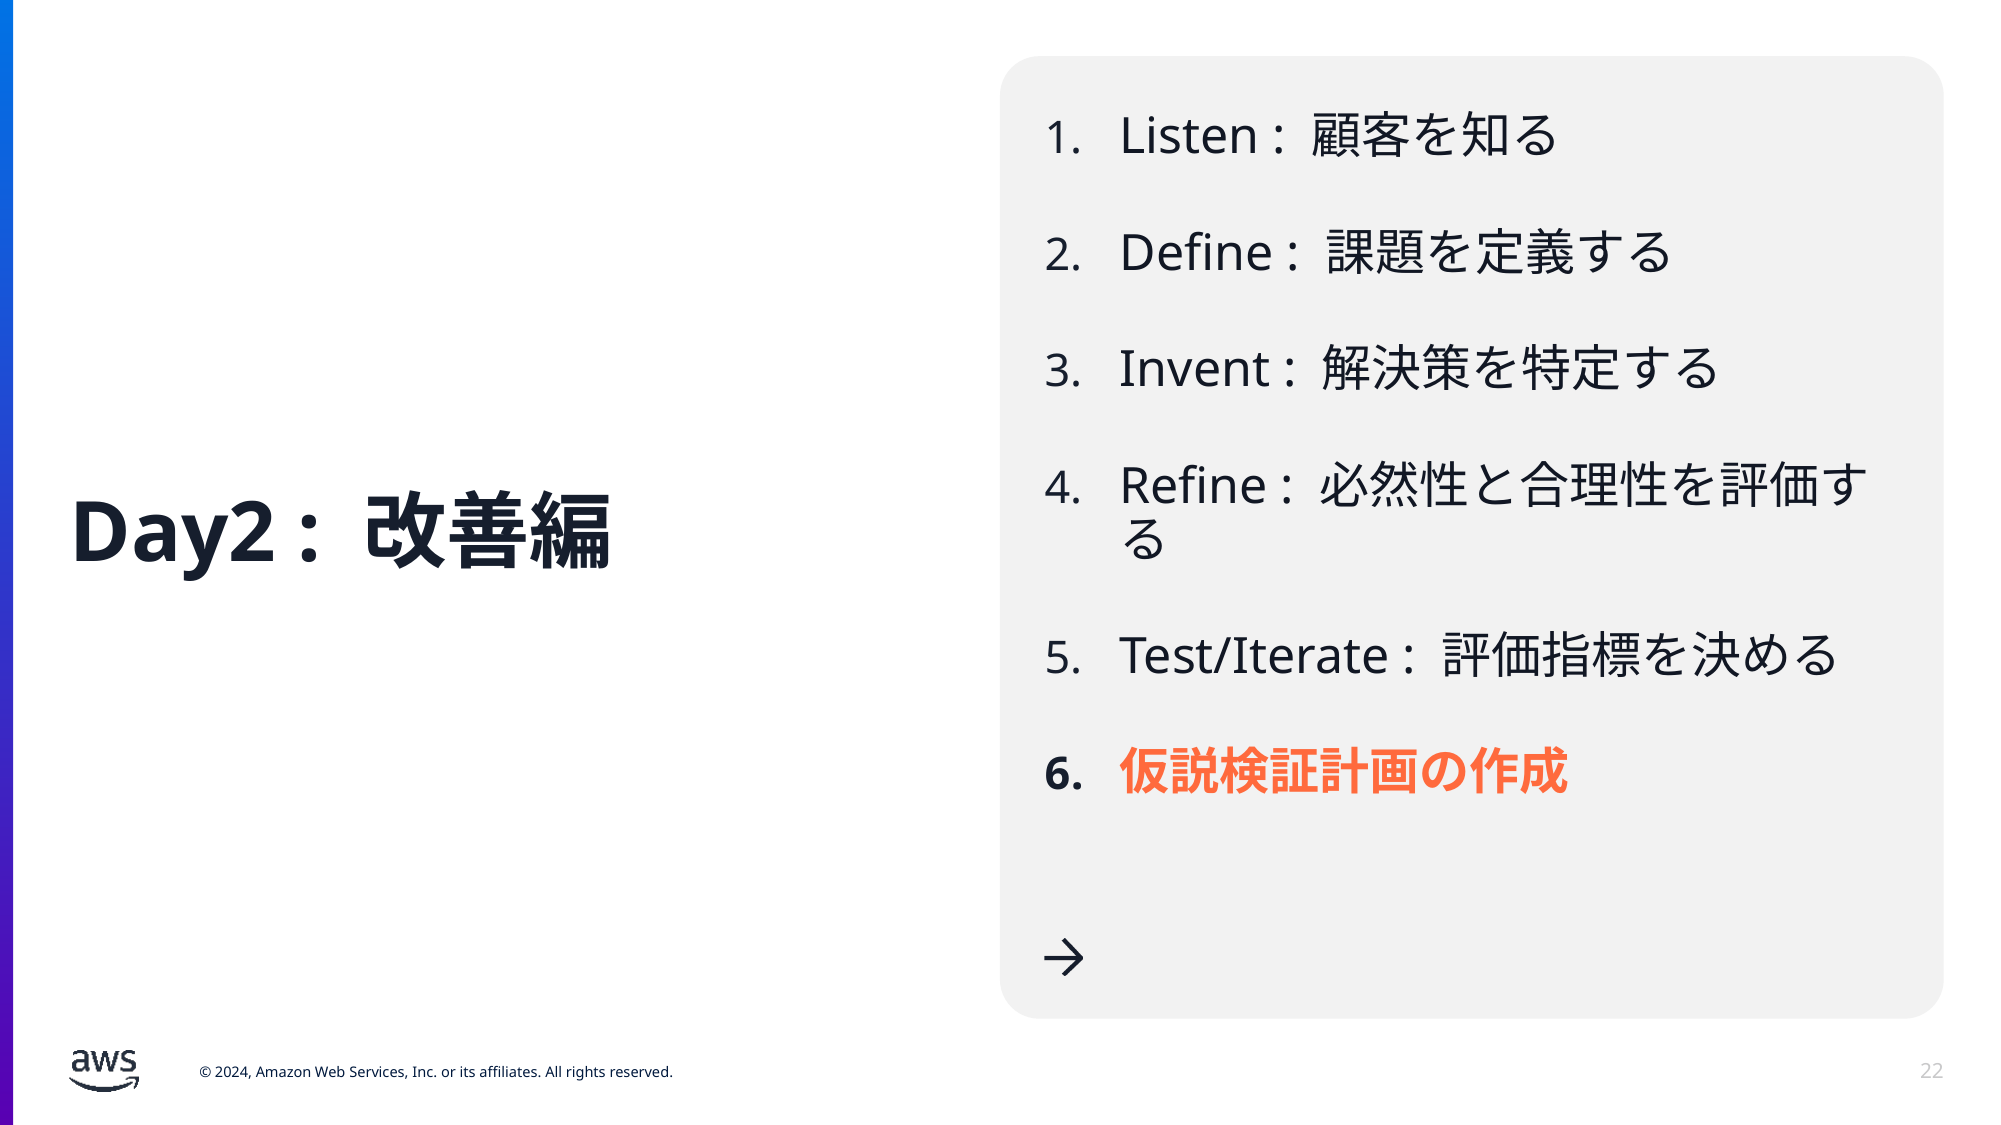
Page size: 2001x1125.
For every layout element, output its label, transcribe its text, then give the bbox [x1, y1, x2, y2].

slide_number 22 [1493, 1041, 1944, 1102]
title Day2 : 改善編 [69, 482, 926, 587]
picture [69, 1050, 139, 1092]
list Listen : 顧客を知る Define : 課題を定義する Invent : 解決策を特定する Refine : 必然性と合理性を評価する Test/Iterate : 評価指標を決める 仮説検証計画の作成 [1044, 95, 1906, 974]
